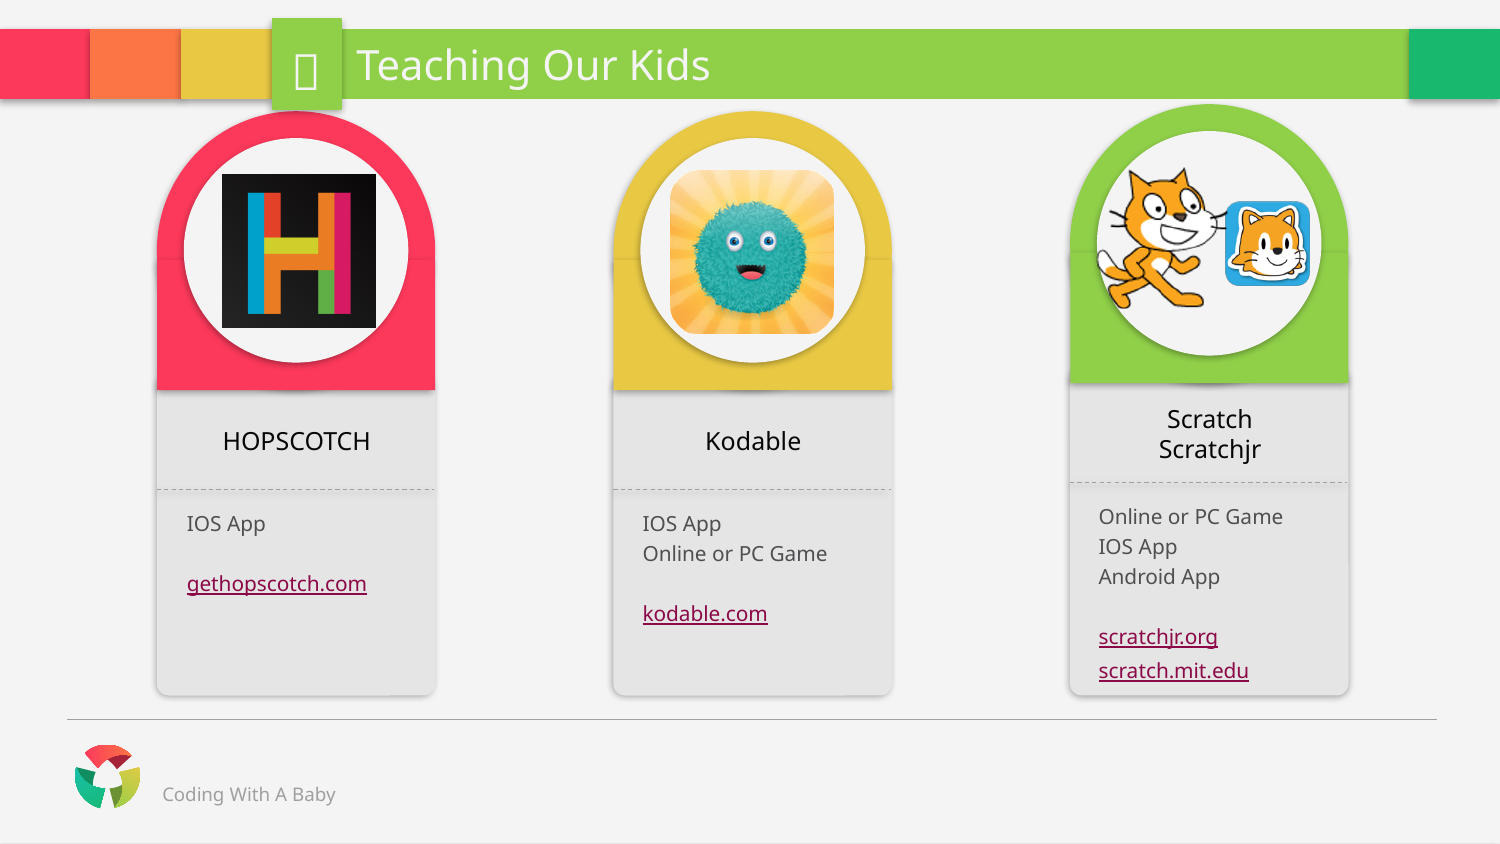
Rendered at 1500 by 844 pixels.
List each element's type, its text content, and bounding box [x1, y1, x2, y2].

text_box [1069, 103, 1349, 719]
text_box [1409, 29, 1500, 99]
title Teaching Our Kids [372, 29, 1407, 99]
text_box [246, 18, 367, 110]
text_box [613, 110, 893, 696]
text_box [90, 29, 179, 99]
text_box [0, 29, 88, 99]
text_box [181, 29, 241, 99]
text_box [156, 110, 436, 696]
